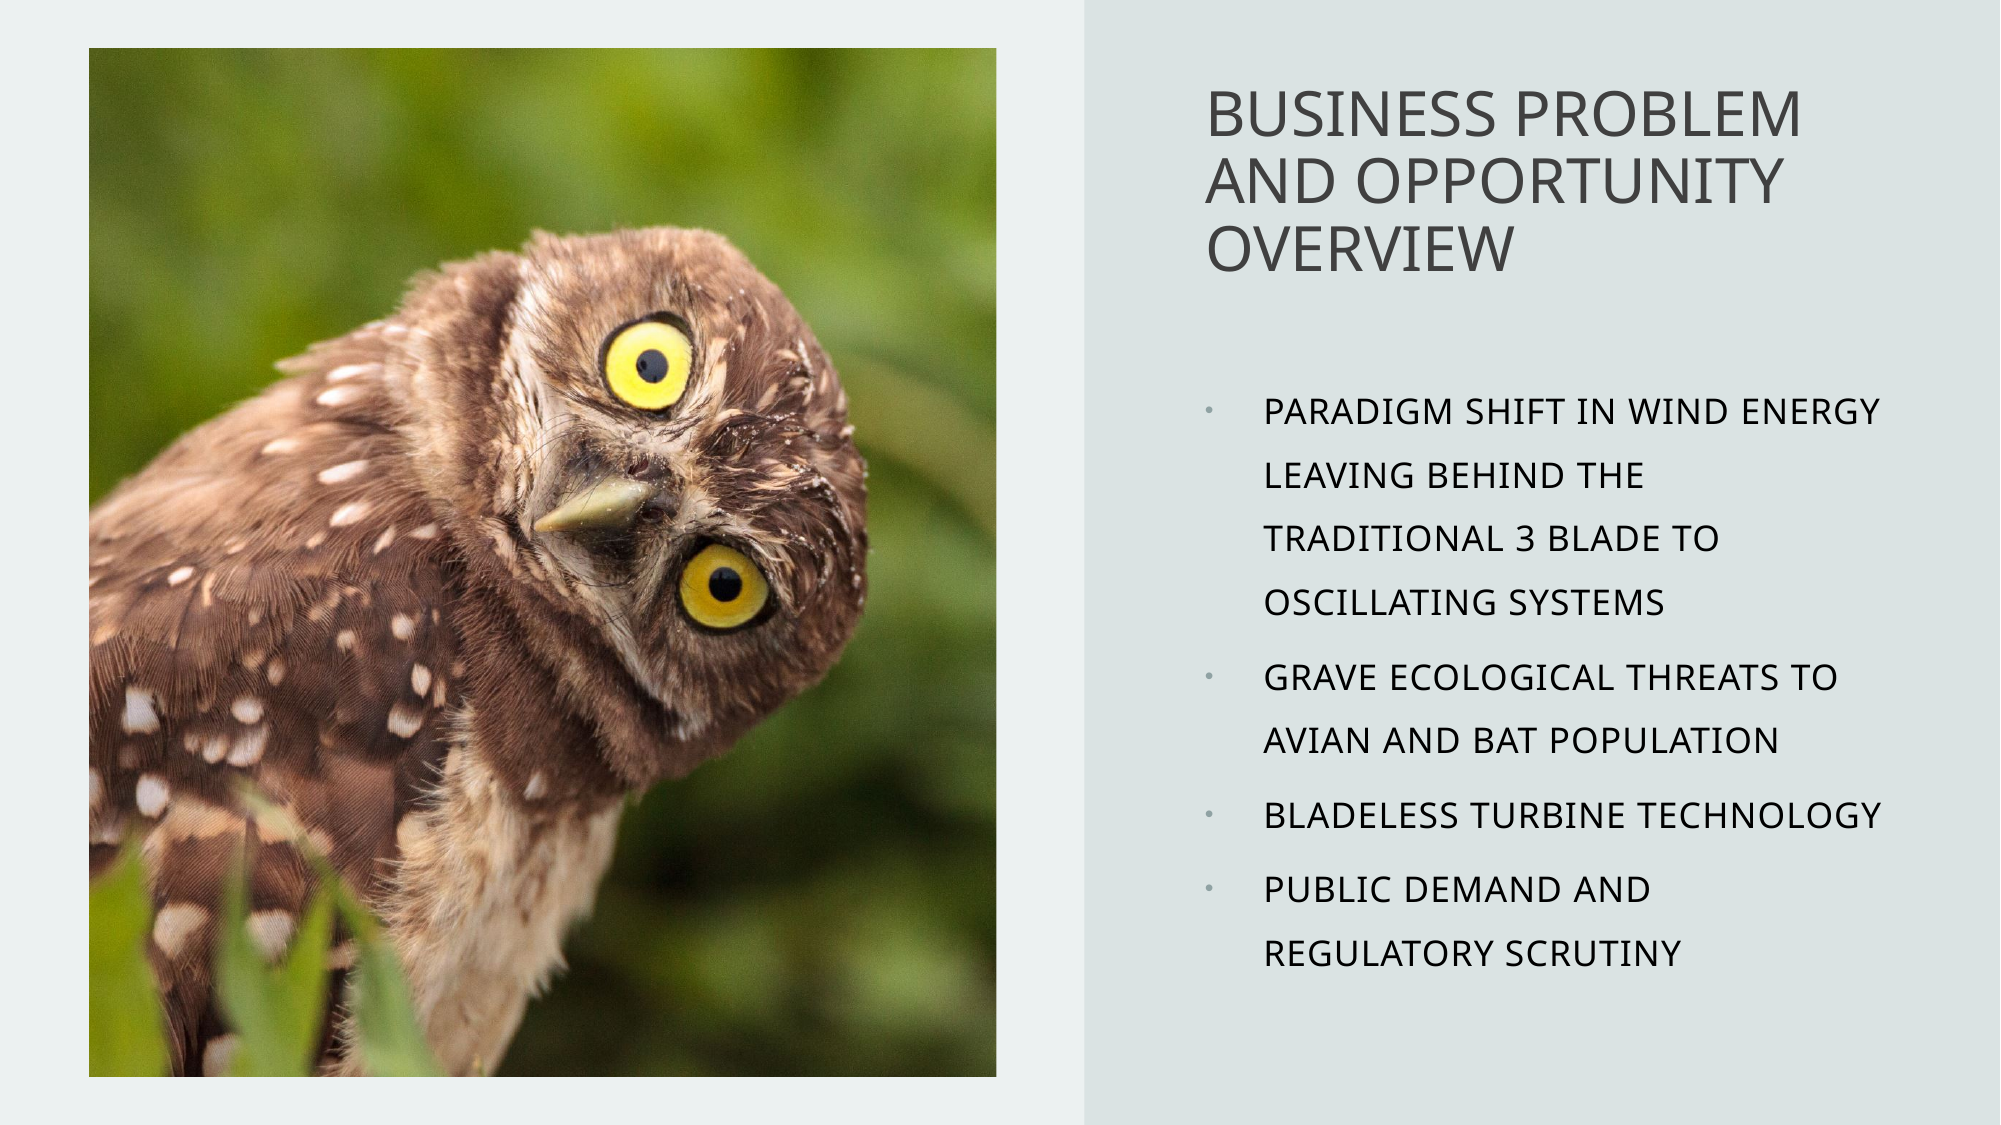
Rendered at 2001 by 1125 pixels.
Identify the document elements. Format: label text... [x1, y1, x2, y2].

title Business Problem and Opportunity Overview [1189, 75, 1906, 326]
text_box Paradigm shift in wind energy leaving behind the traditional 3 blade to oscillating systems Grave ecological threats to avian and bat population Bladeless turbine technology Public demand and regulatory scrutiny [1189, 360, 1906, 1032]
picture [89, 47, 997, 1077]
